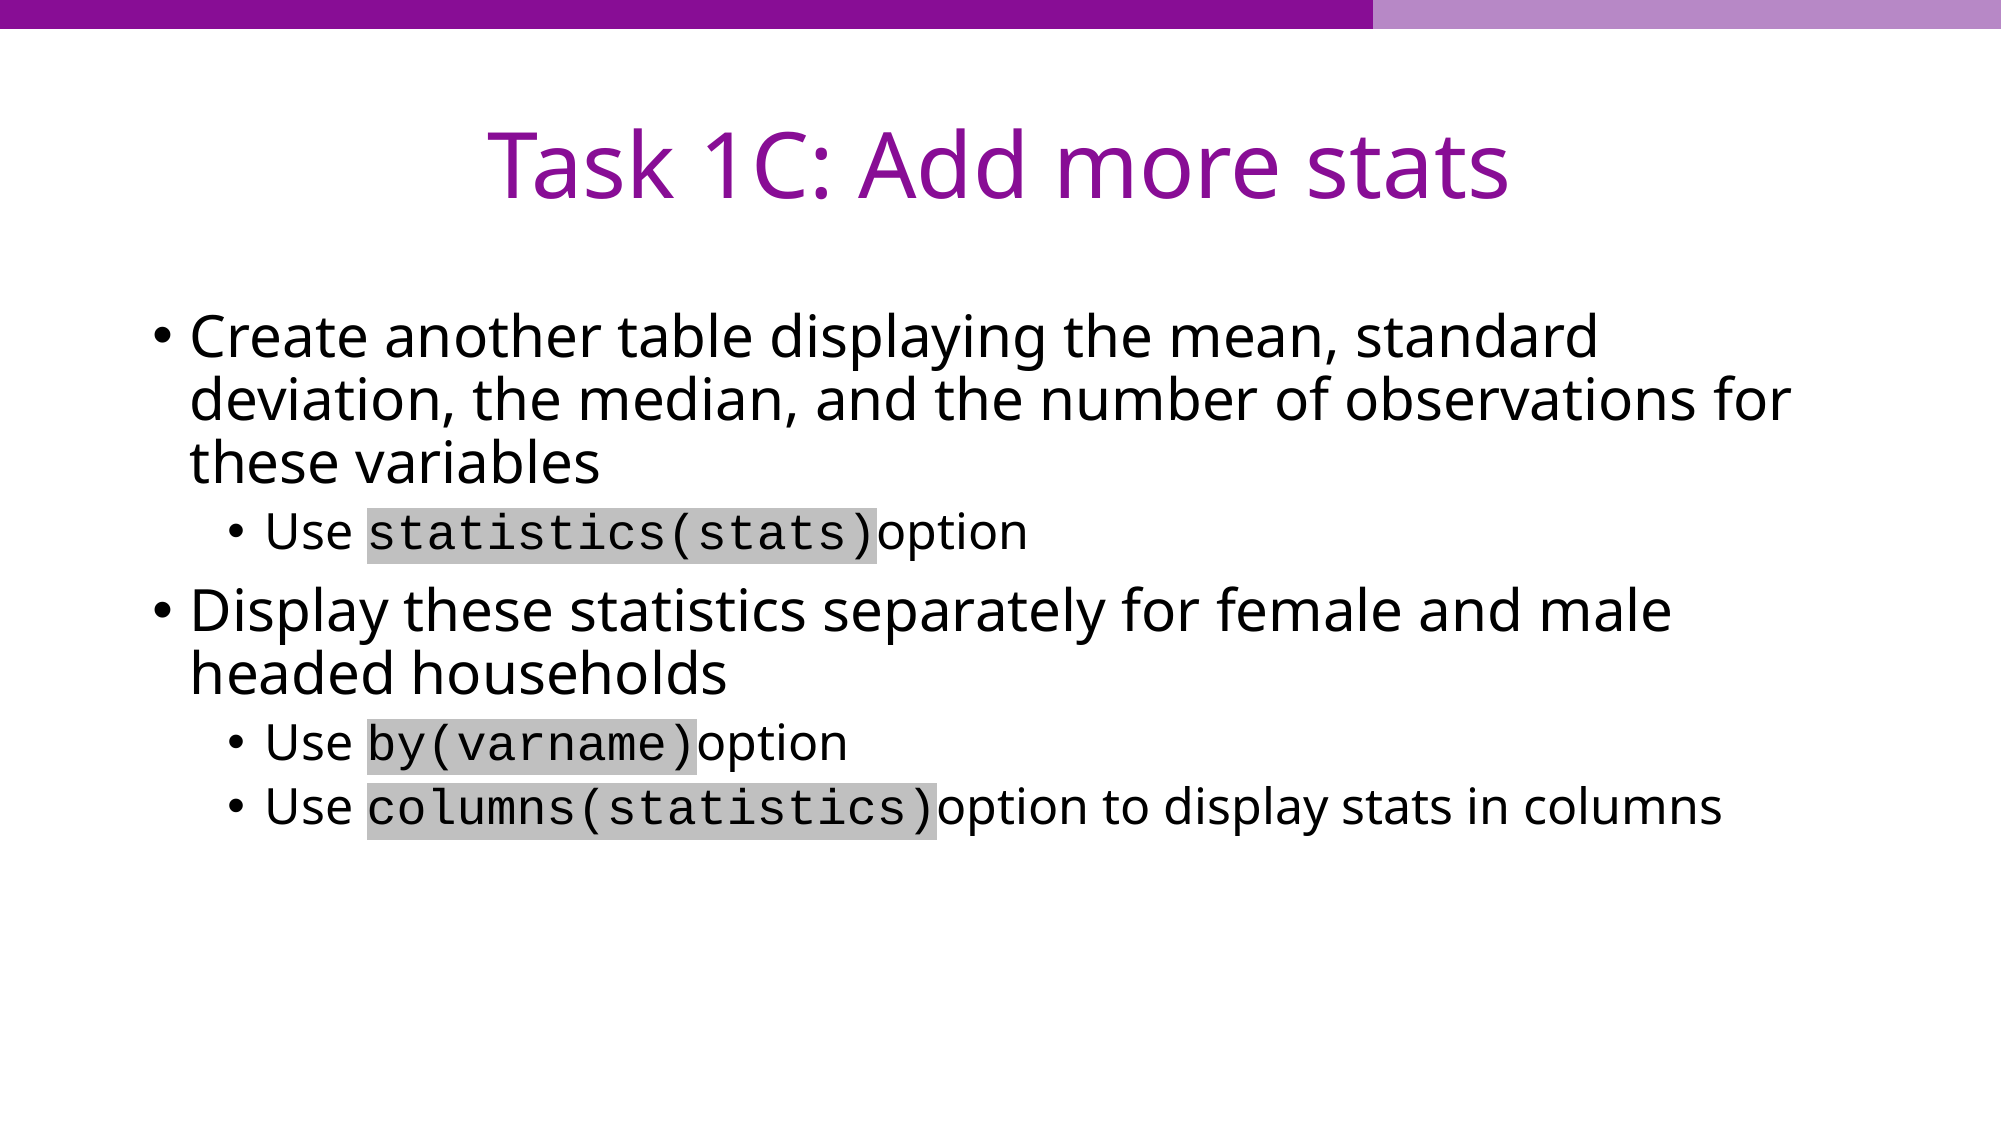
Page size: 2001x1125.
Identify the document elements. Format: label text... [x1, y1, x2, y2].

title Task 1C: Add more stats [137, 59, 1863, 278]
list Create another table displaying the mean, standard deviation, the median, and the number of observations for these variables Use statistics(stats)option Display these statistics separately for female and male headed households Use by(varname)option Use columns(statistics)option to display stats in columns [137, 299, 1863, 1014]
